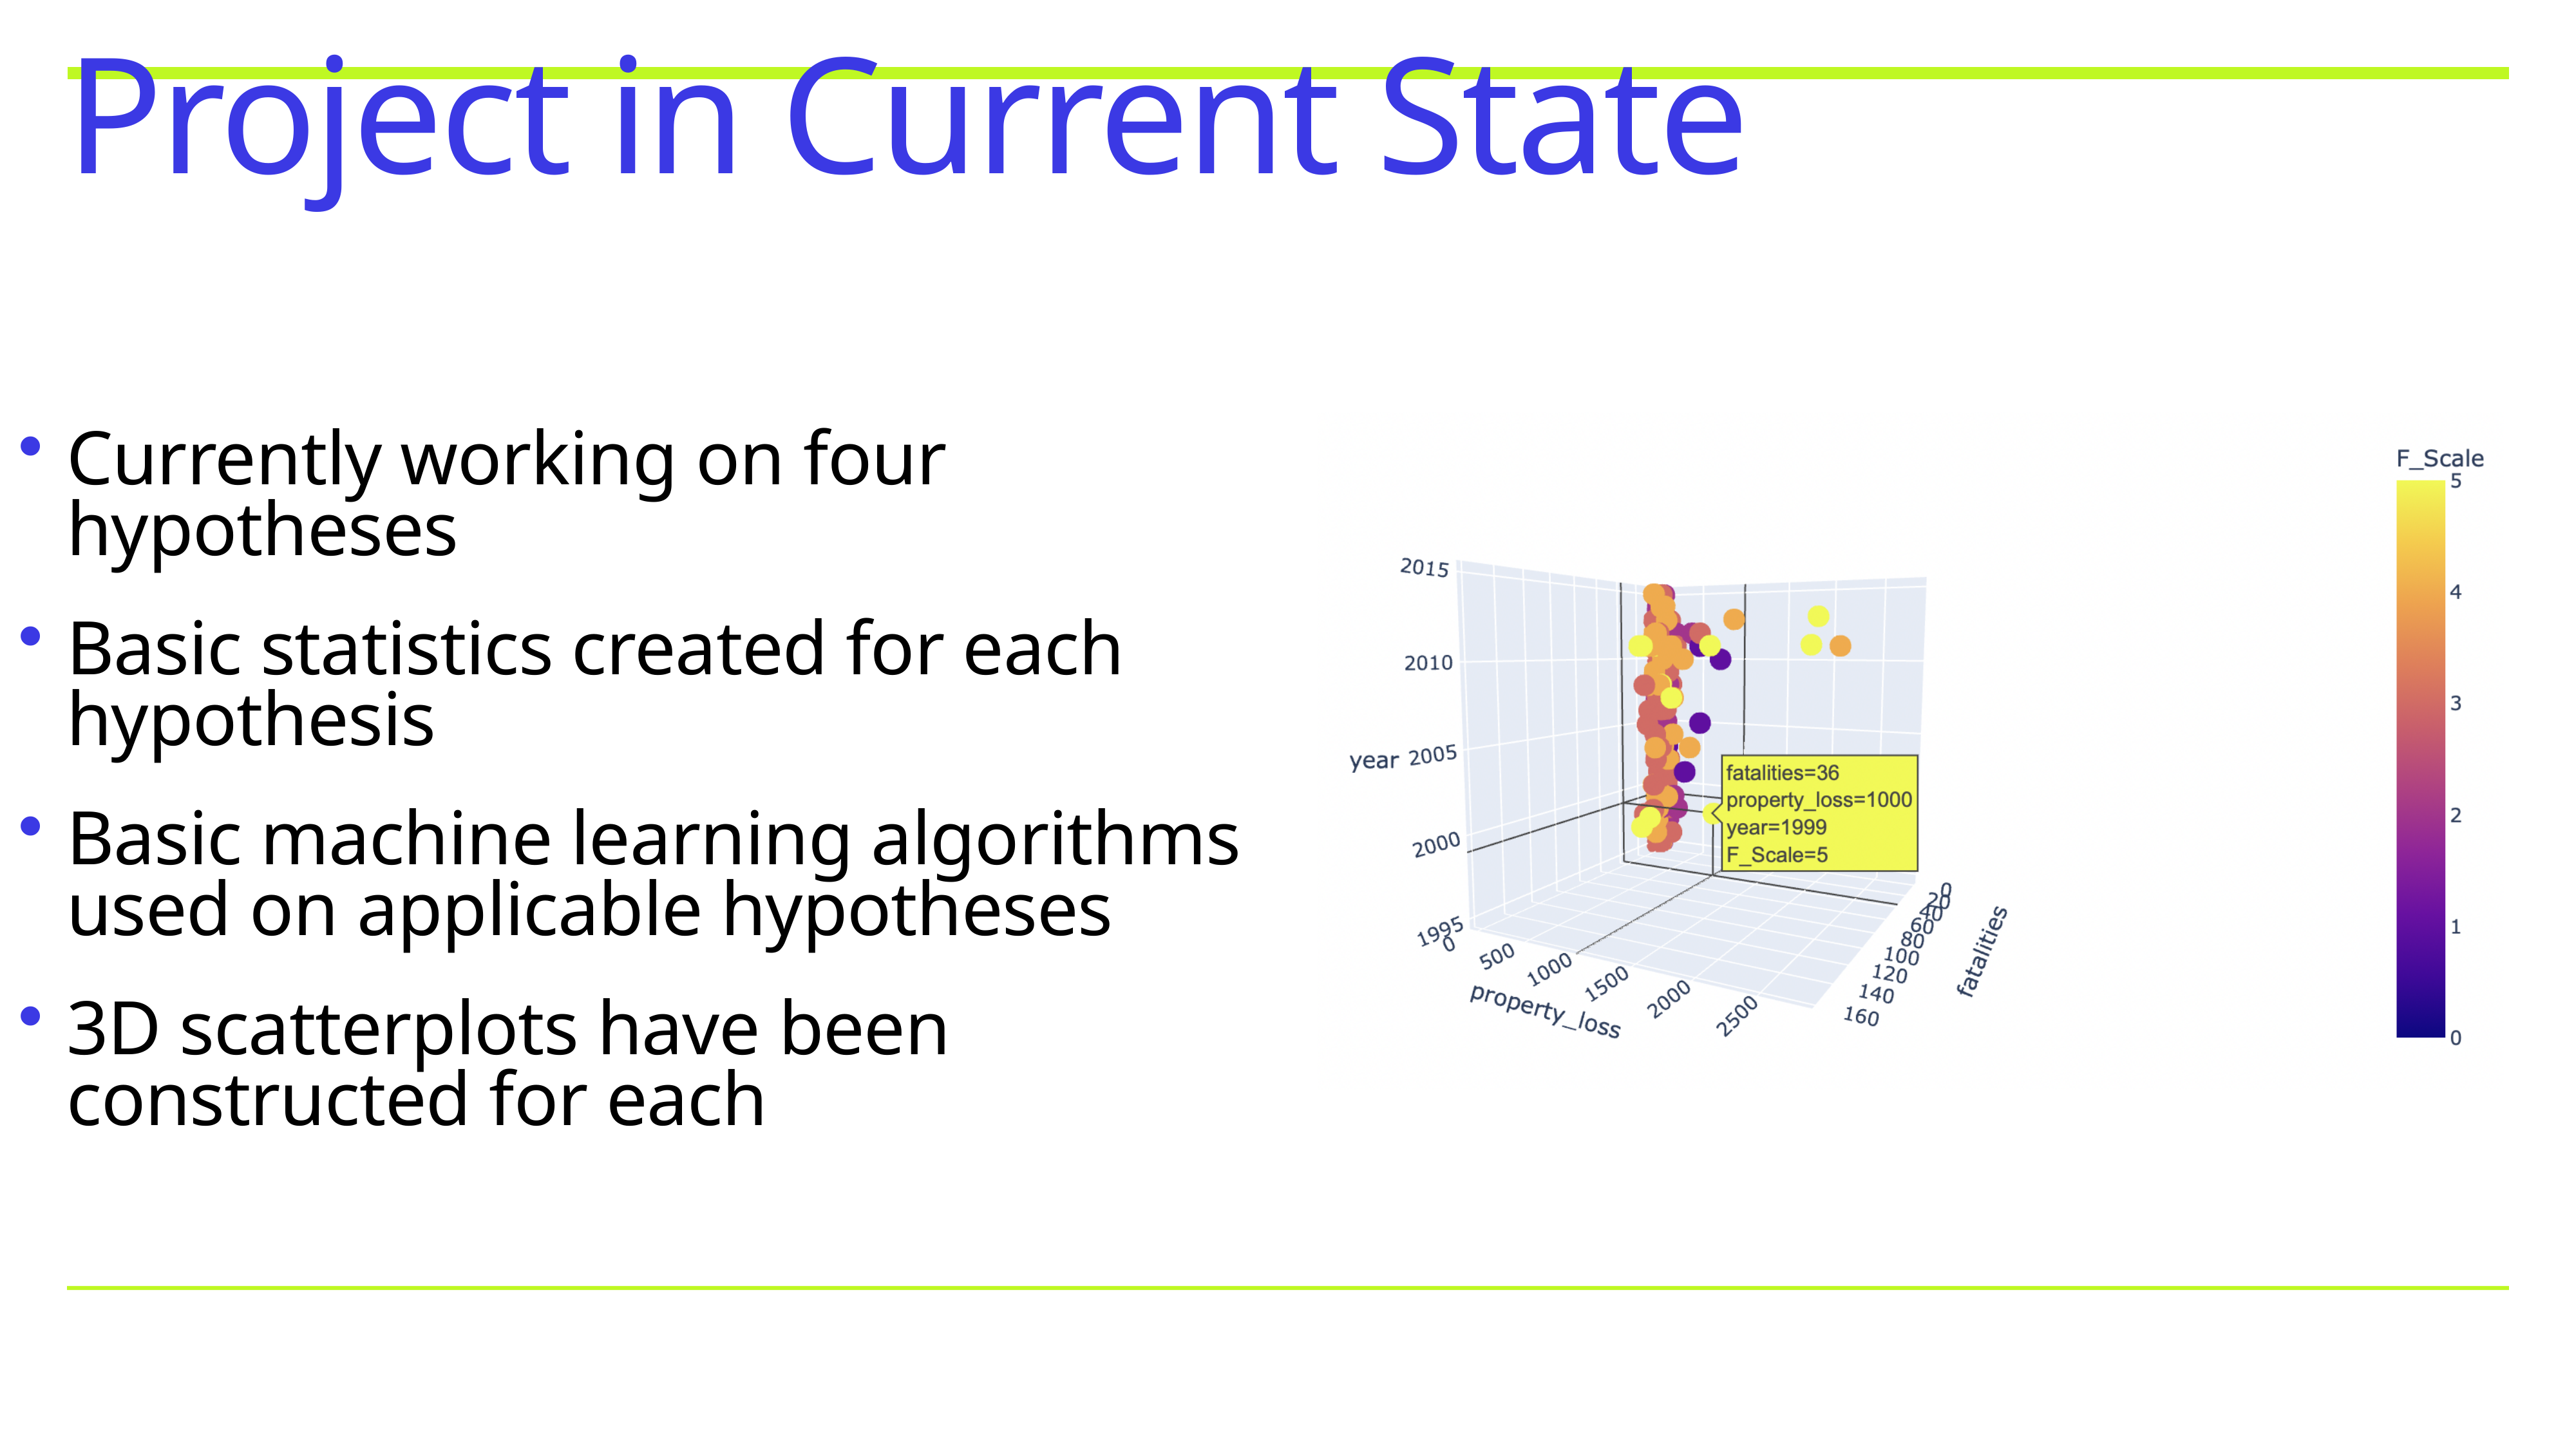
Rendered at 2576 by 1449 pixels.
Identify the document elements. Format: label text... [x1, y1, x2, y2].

picture [1316, 412, 2504, 1090]
title Project in Current State [60, 75, 2516, 282]
text_box Currently working on four hypotheses Basic statistics created for each hypothesis Basic machine learning algorithms used on applicable hypotheses 3D scatterplots have been constructed for each [12, 422, 1352, 1145]
